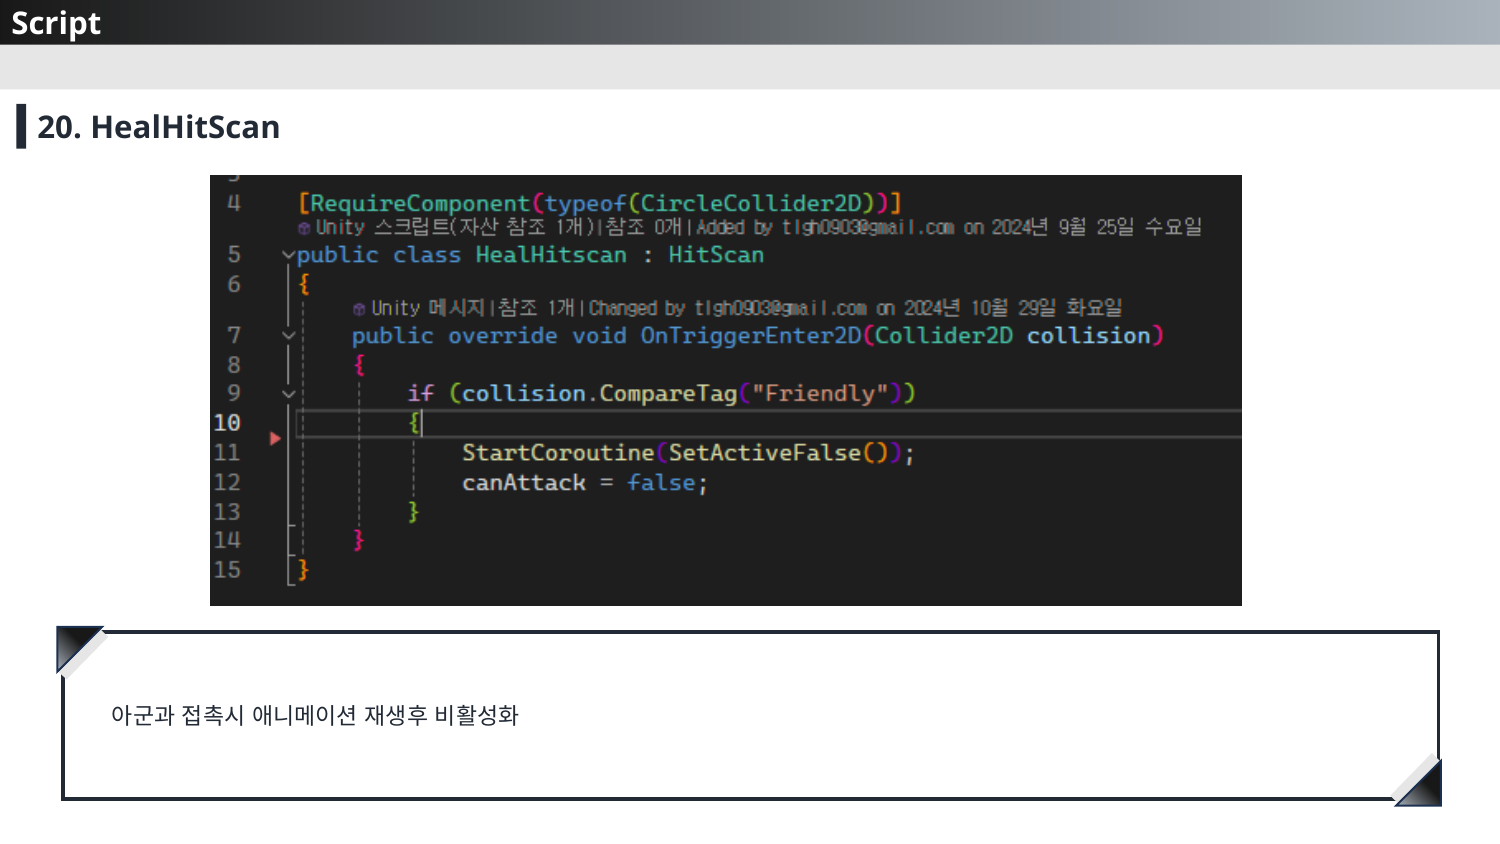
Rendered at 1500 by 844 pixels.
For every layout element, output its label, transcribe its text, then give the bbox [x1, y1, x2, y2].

text_box 아군과 접촉시 애니메이션 재생후 비활성화 [63, 632, 1439, 799]
picture [210, 174, 1242, 606]
text_box 20. HealHitScan [26, 102, 379, 151]
text_box Script [0, 0, 1500, 44]
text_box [57, 626, 109, 680]
text_box [0, 44, 1500, 90]
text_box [1389, 752, 1442, 806]
text_box [16, 103, 27, 149]
